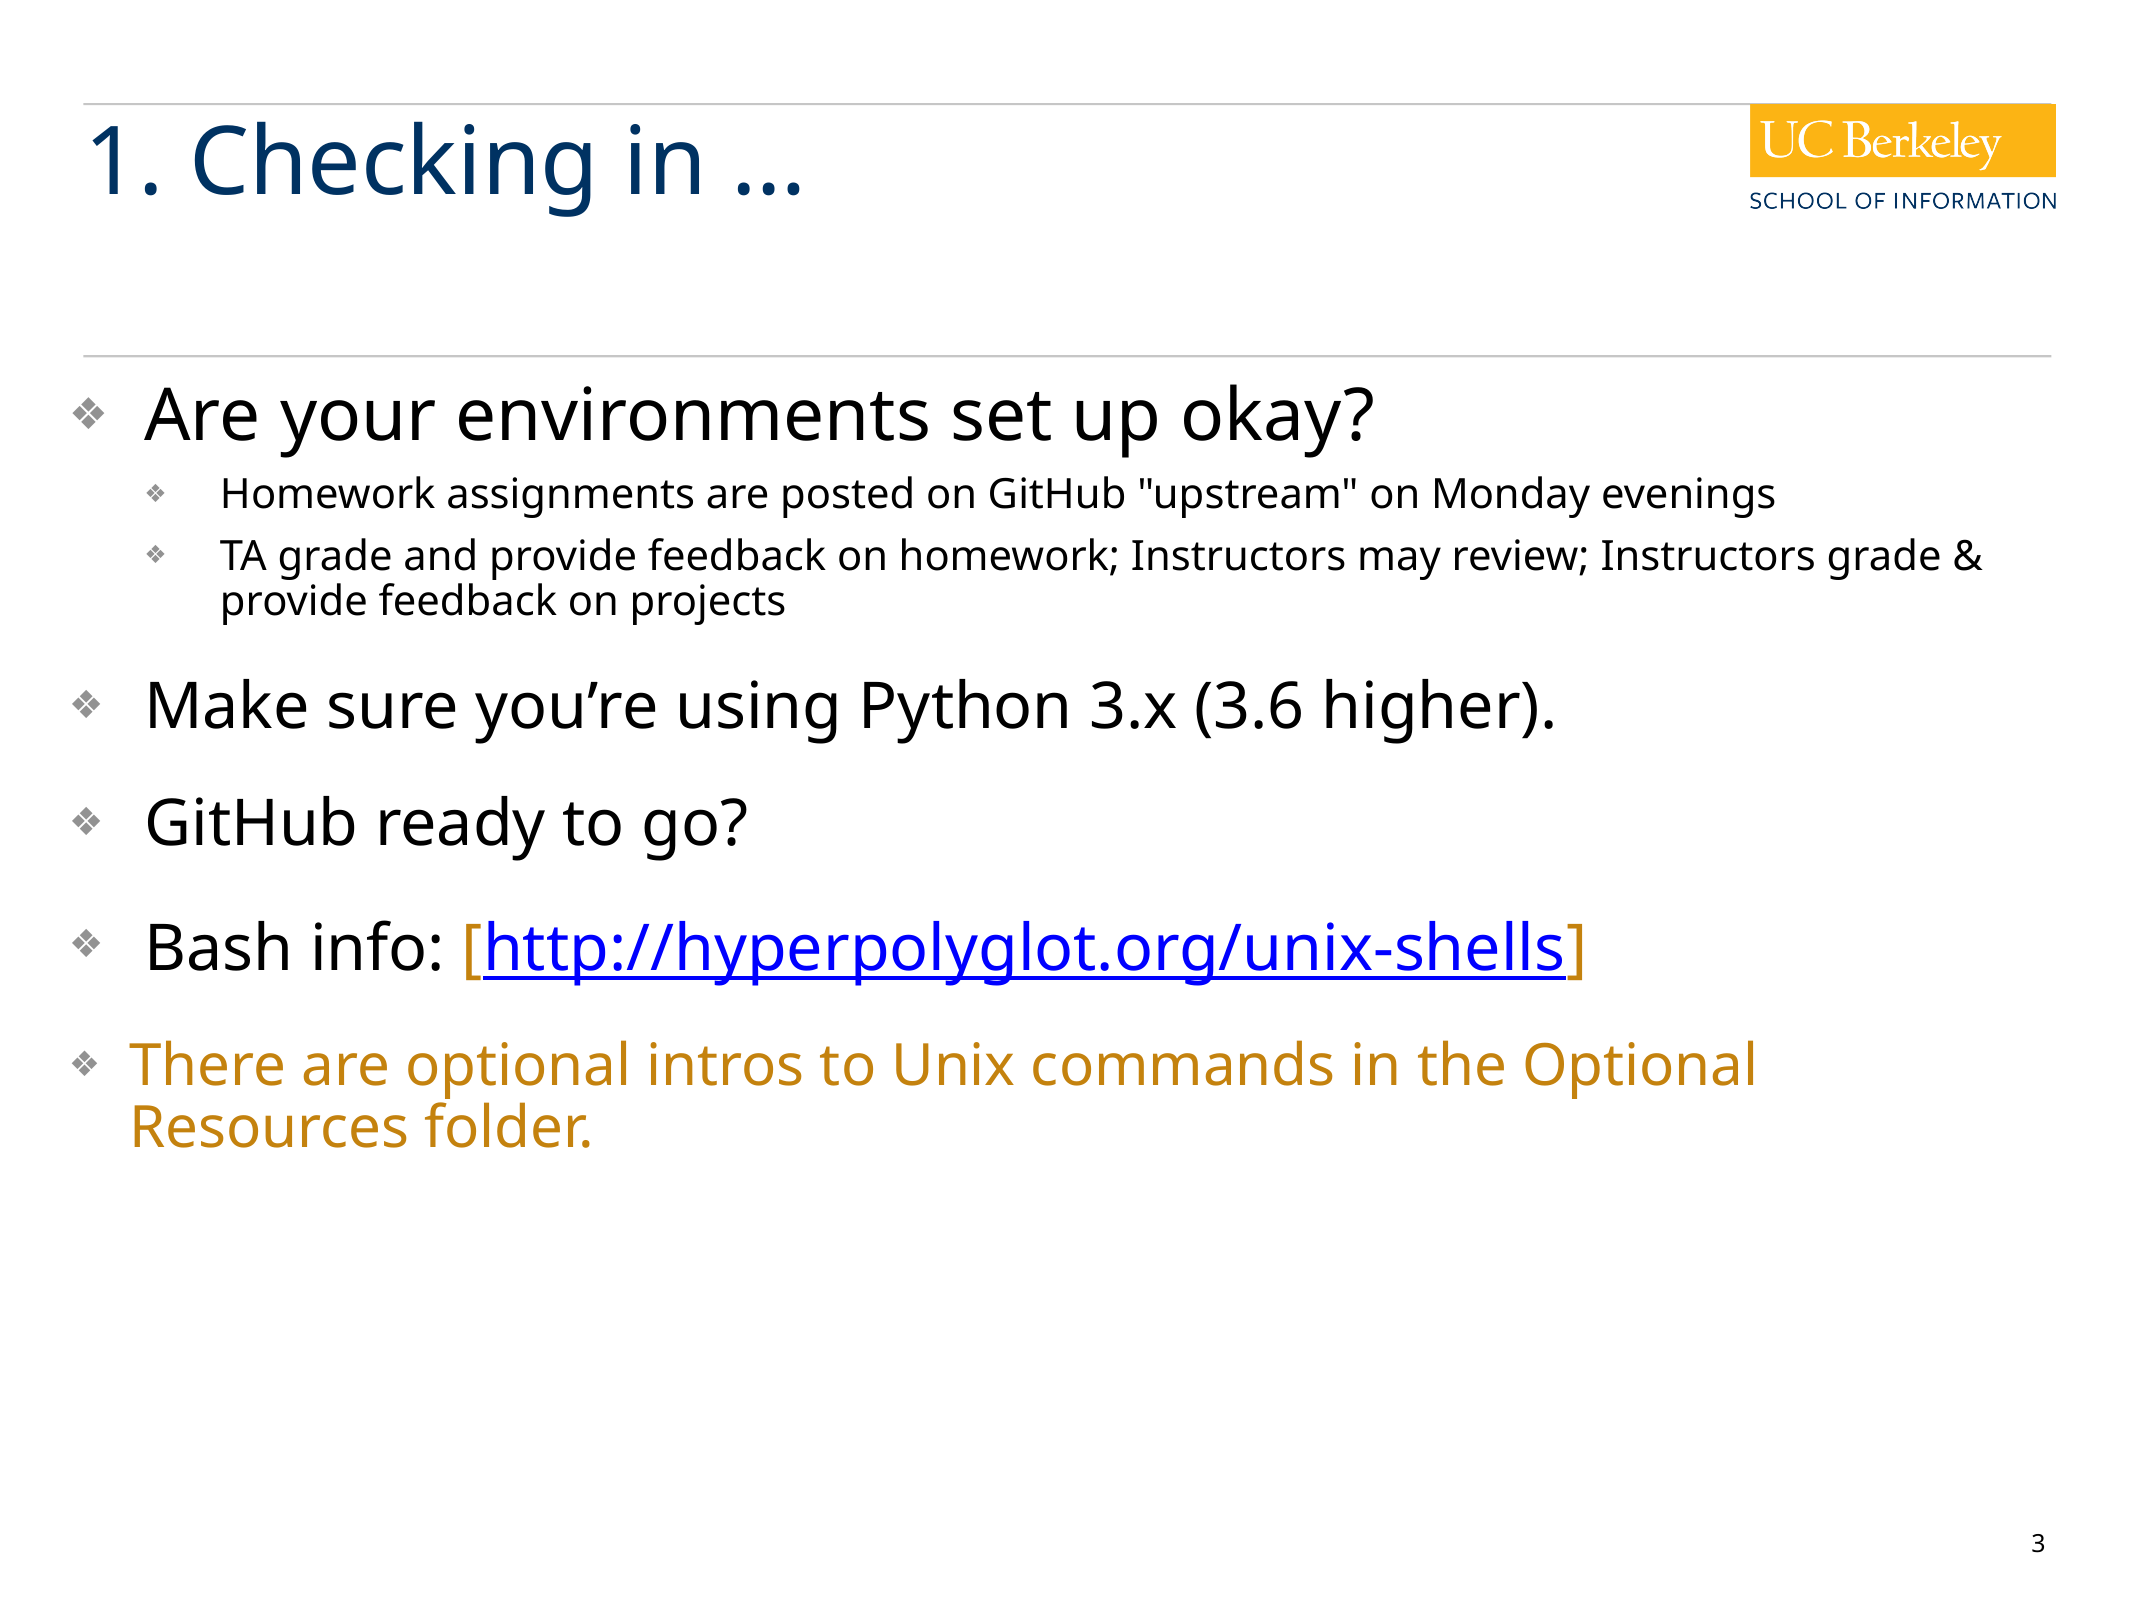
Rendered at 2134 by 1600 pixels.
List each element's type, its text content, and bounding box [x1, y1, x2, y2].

slide_number 3 [2022, 1518, 2053, 1567]
list Are your environments set up okay? Homework assignments are posted on GitHub "upstream" on Monday evenings TA grade and provide feedback on homework; Instructors may review; Instructors grade & provide feedback on projects Make sure you’re using Python 3.x (3.6 higher). GitHub ready to go? Bash info: [http://hyperpolyglot.org/unix-shells] There are optional intros to Unix commands in the Optional Resources folder. [59, 368, 2028, 1370]
picture [1750, 104, 2056, 209]
title 1. Checking in … [76, 103, 1696, 241]
